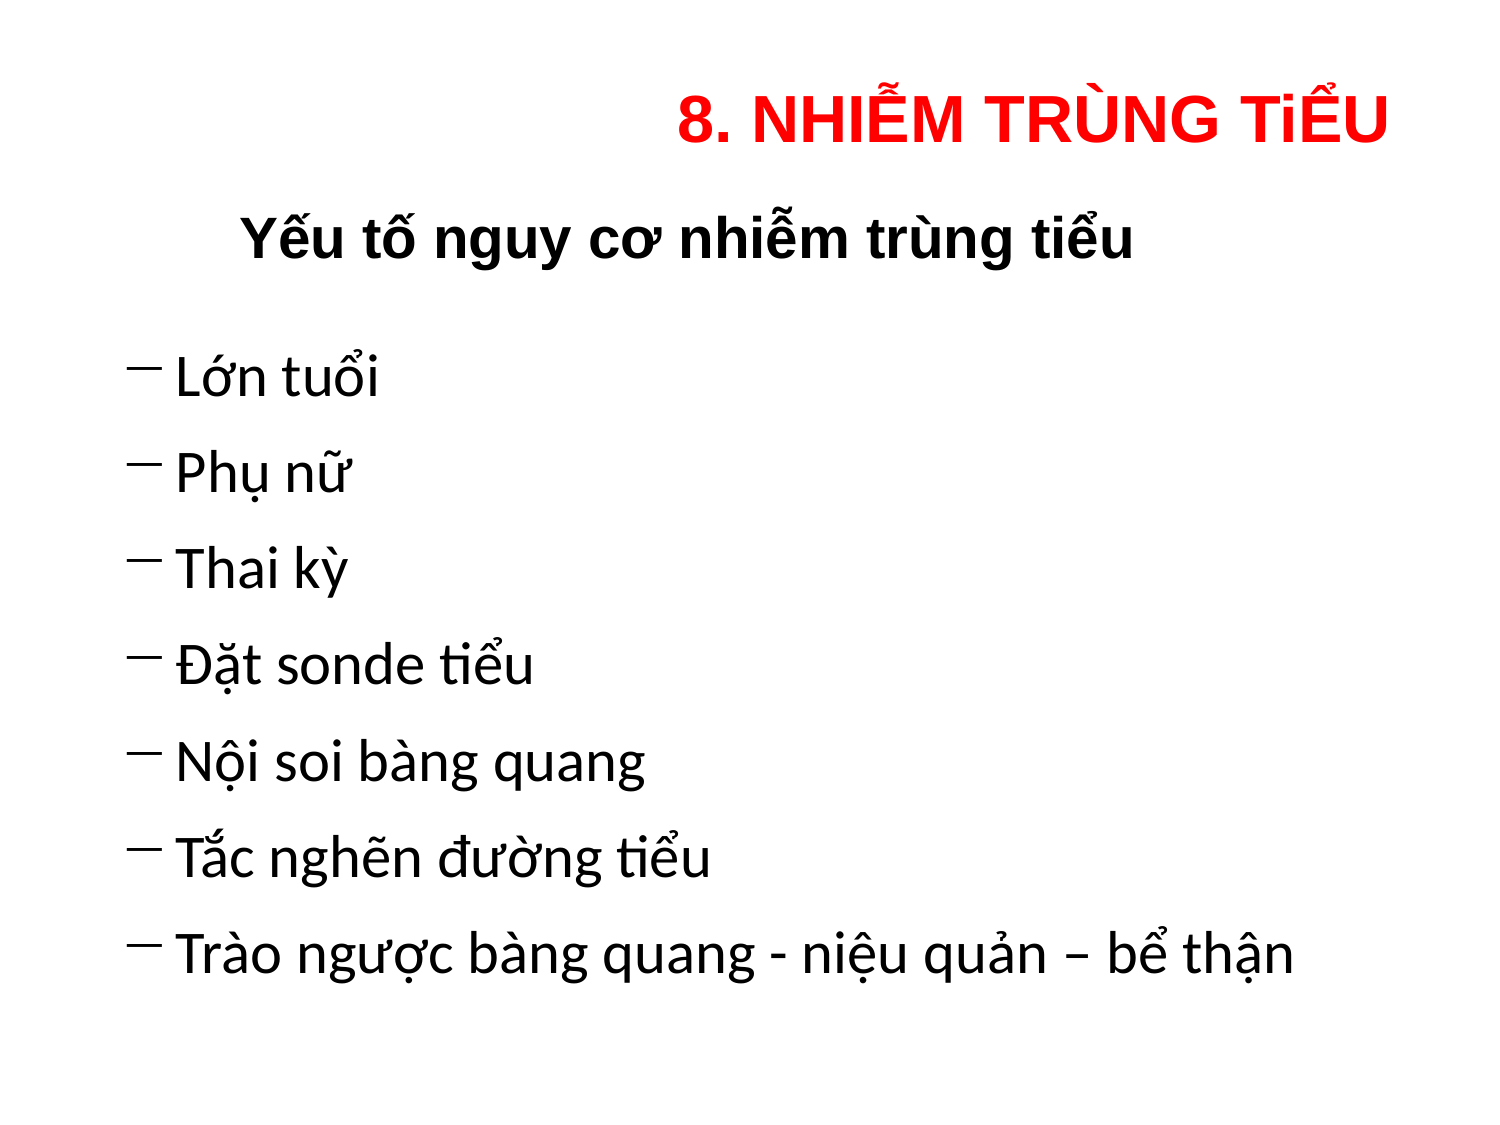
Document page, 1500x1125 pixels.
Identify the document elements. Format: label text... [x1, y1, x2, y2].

title Yếu tố nguy cơ nhiễm trùng tiểu [75, 189, 1300, 282]
text_box 8. NHIỄM TRÙNG TiỂU [81, 68, 1407, 163]
list Lớn tuổi Phụ nữ Thai kỳ Đặt sonde tiểu Nội soi bàng quang Tắc nghẽn đường tiểu Trào ngược bàng quang - niệu quản – bể thận [105, 328, 1331, 1004]
